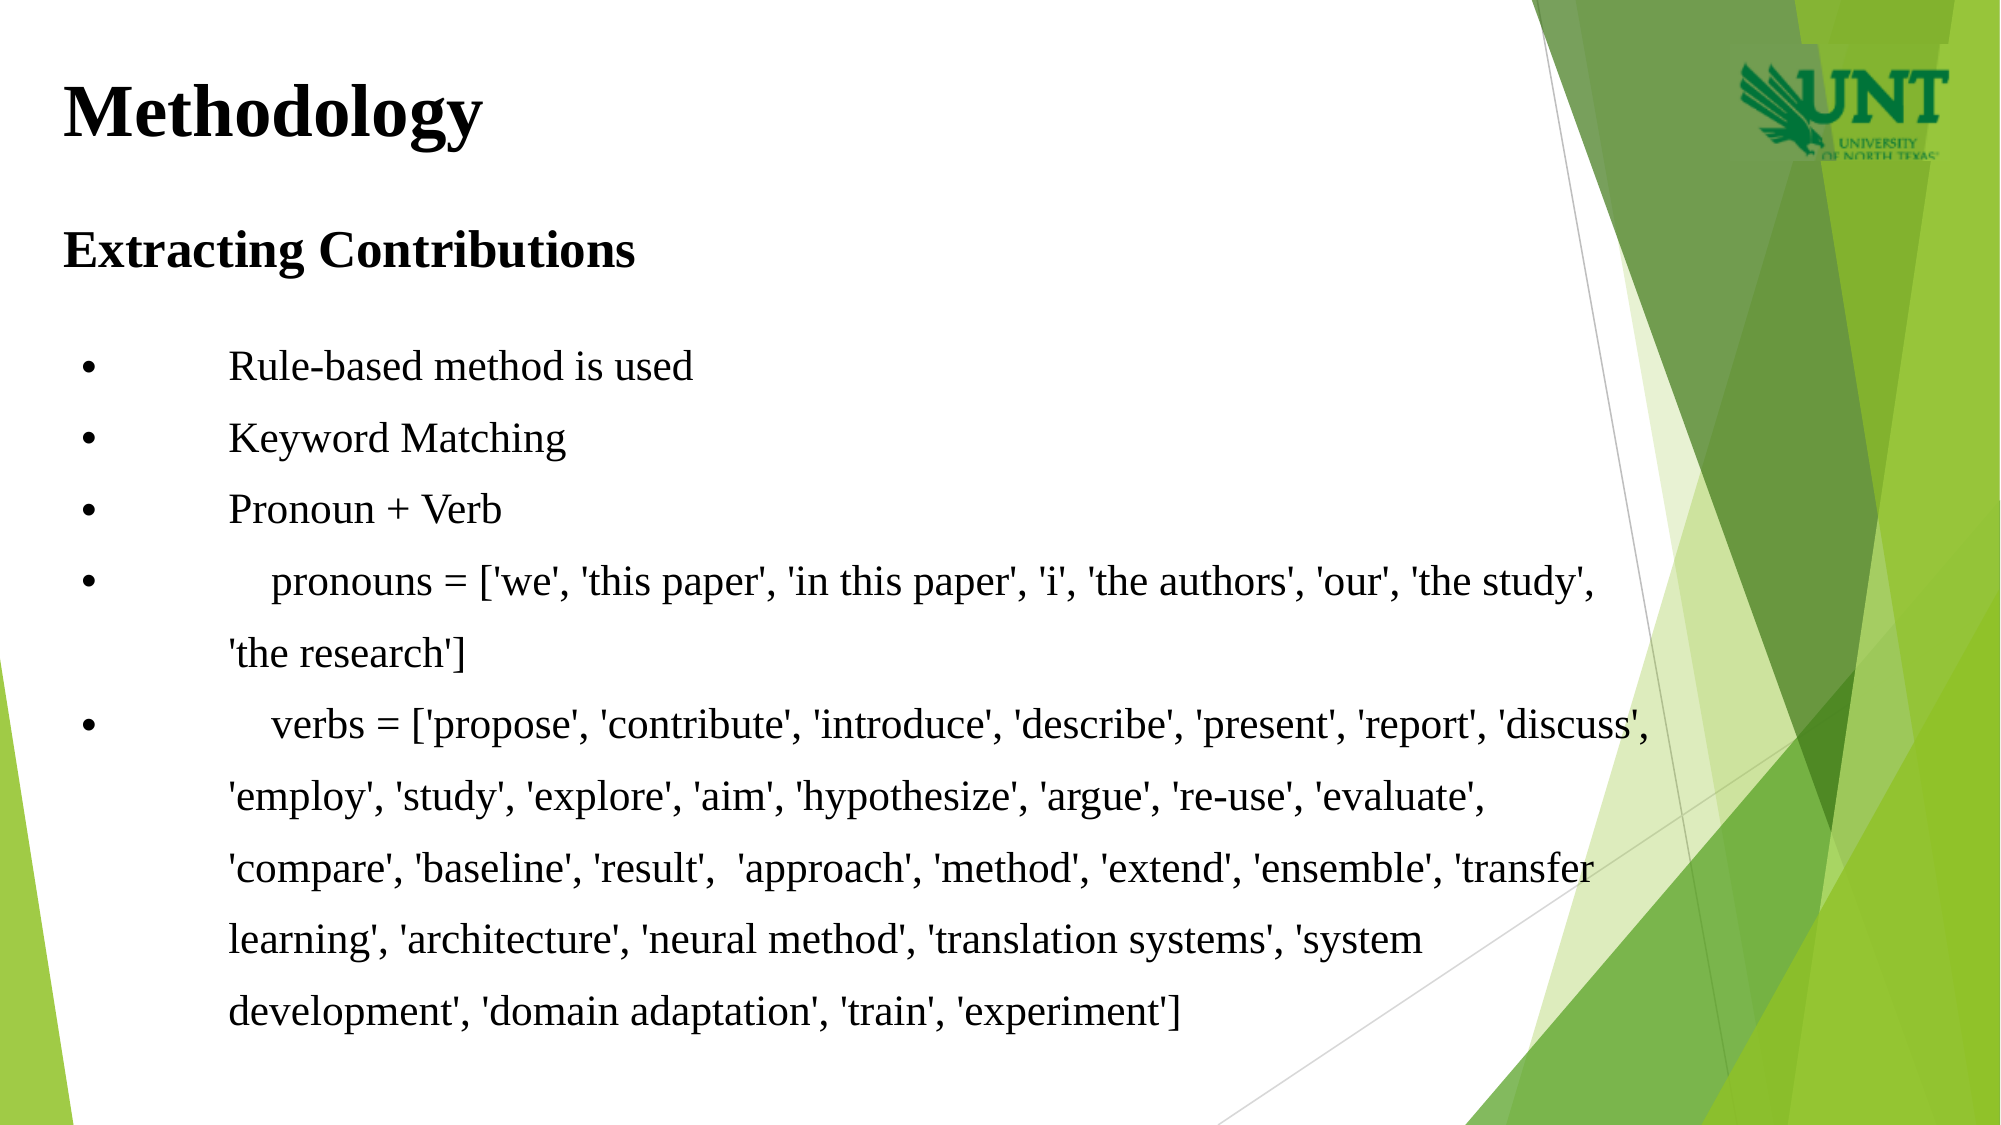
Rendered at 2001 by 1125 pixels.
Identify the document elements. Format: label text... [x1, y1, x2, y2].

picture [1715, 32, 1951, 161]
title Methodology [48, 62, 1459, 212]
list Extracting Contributions Rule-based method is used Keyword Matching Pronoun + Verb pronouns = ['we', 'this paper', 'in this paper', 'i', 'the authors', 'our', 'the study', 'the research'] verbs = ['propose', 'contribute', 'introduce', 'describe', 'present', 'report', 'discuss', 'employ', 'study', 'explore', 'aim', 'hypothesize', 'argue', 're-use', 'evaluate', 'compare', 'baseline', 'result', 'approach', 'method', 'extend', 'ensemble', 'transfer learning', 'architecture', 'neural method', 'translation systems', 'system development', 'domain adaptation', 'train', 'experiment'] [48, 212, 1681, 1059]
